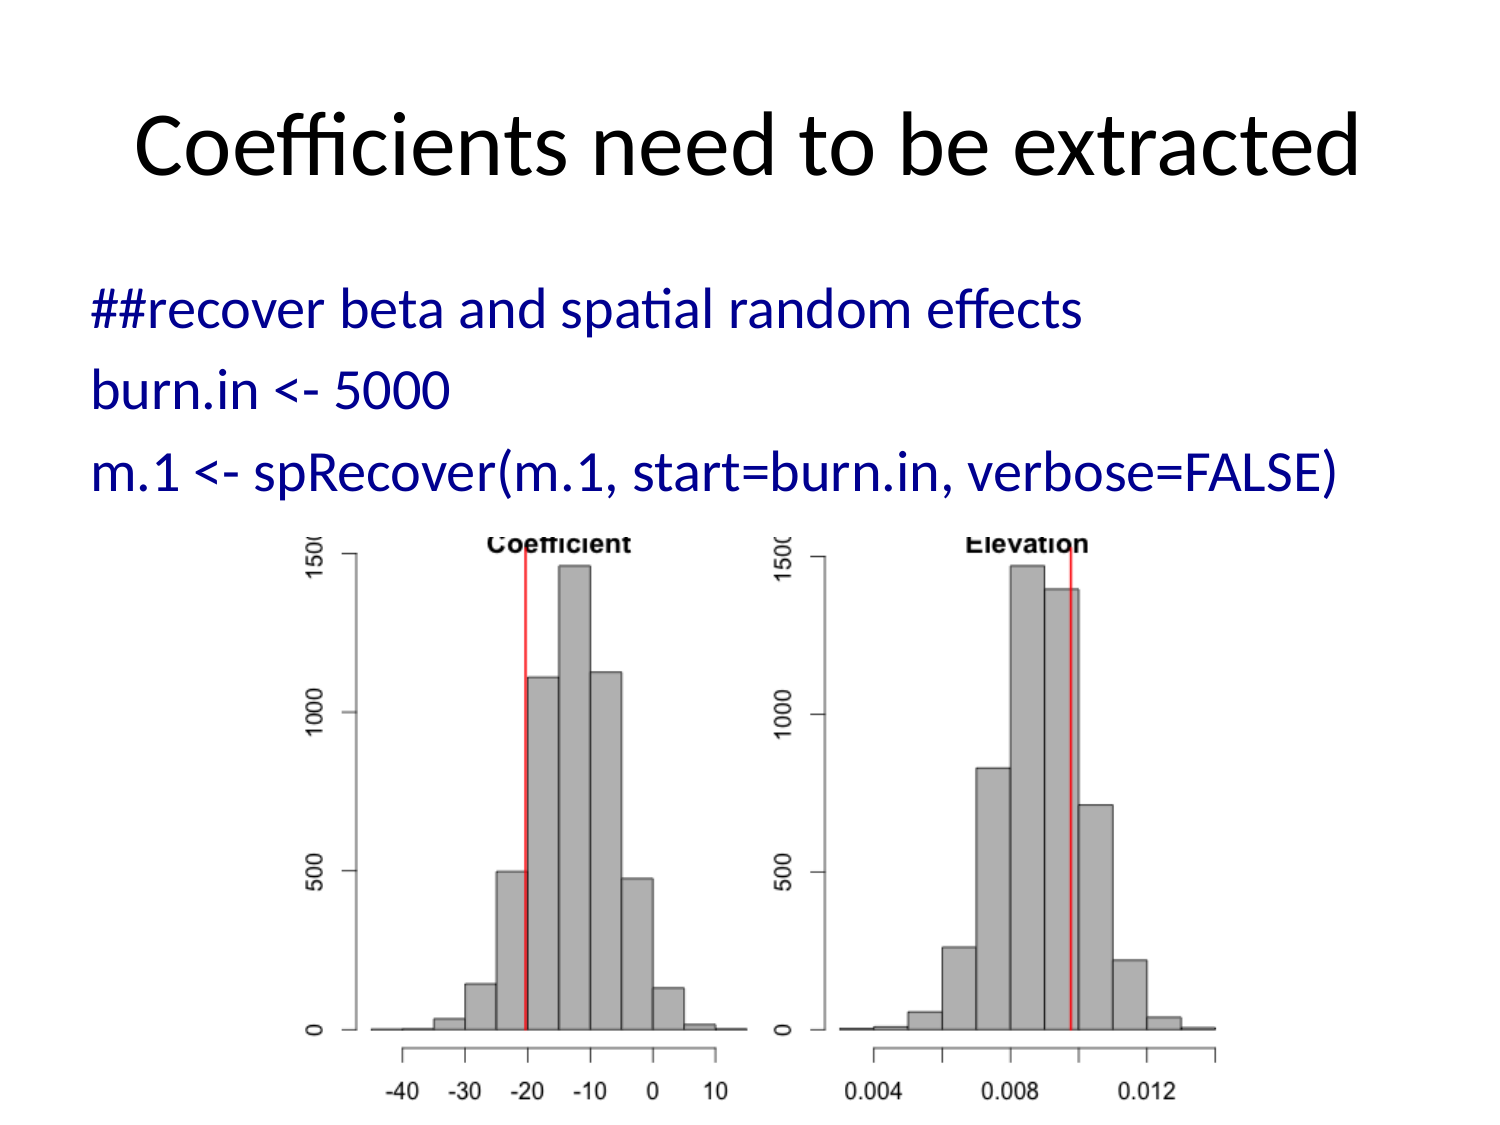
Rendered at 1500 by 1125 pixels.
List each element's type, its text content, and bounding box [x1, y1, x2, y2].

picture [303, 537, 1241, 1101]
title Coefficients need to be extracted [75, 45, 1425, 233]
list ##recover beta and spatial random effects burn.in <- 5000 m.1 <- spRecover(m.1, start=burn.in, verbose=FALSE) [75, 262, 1425, 1005]
